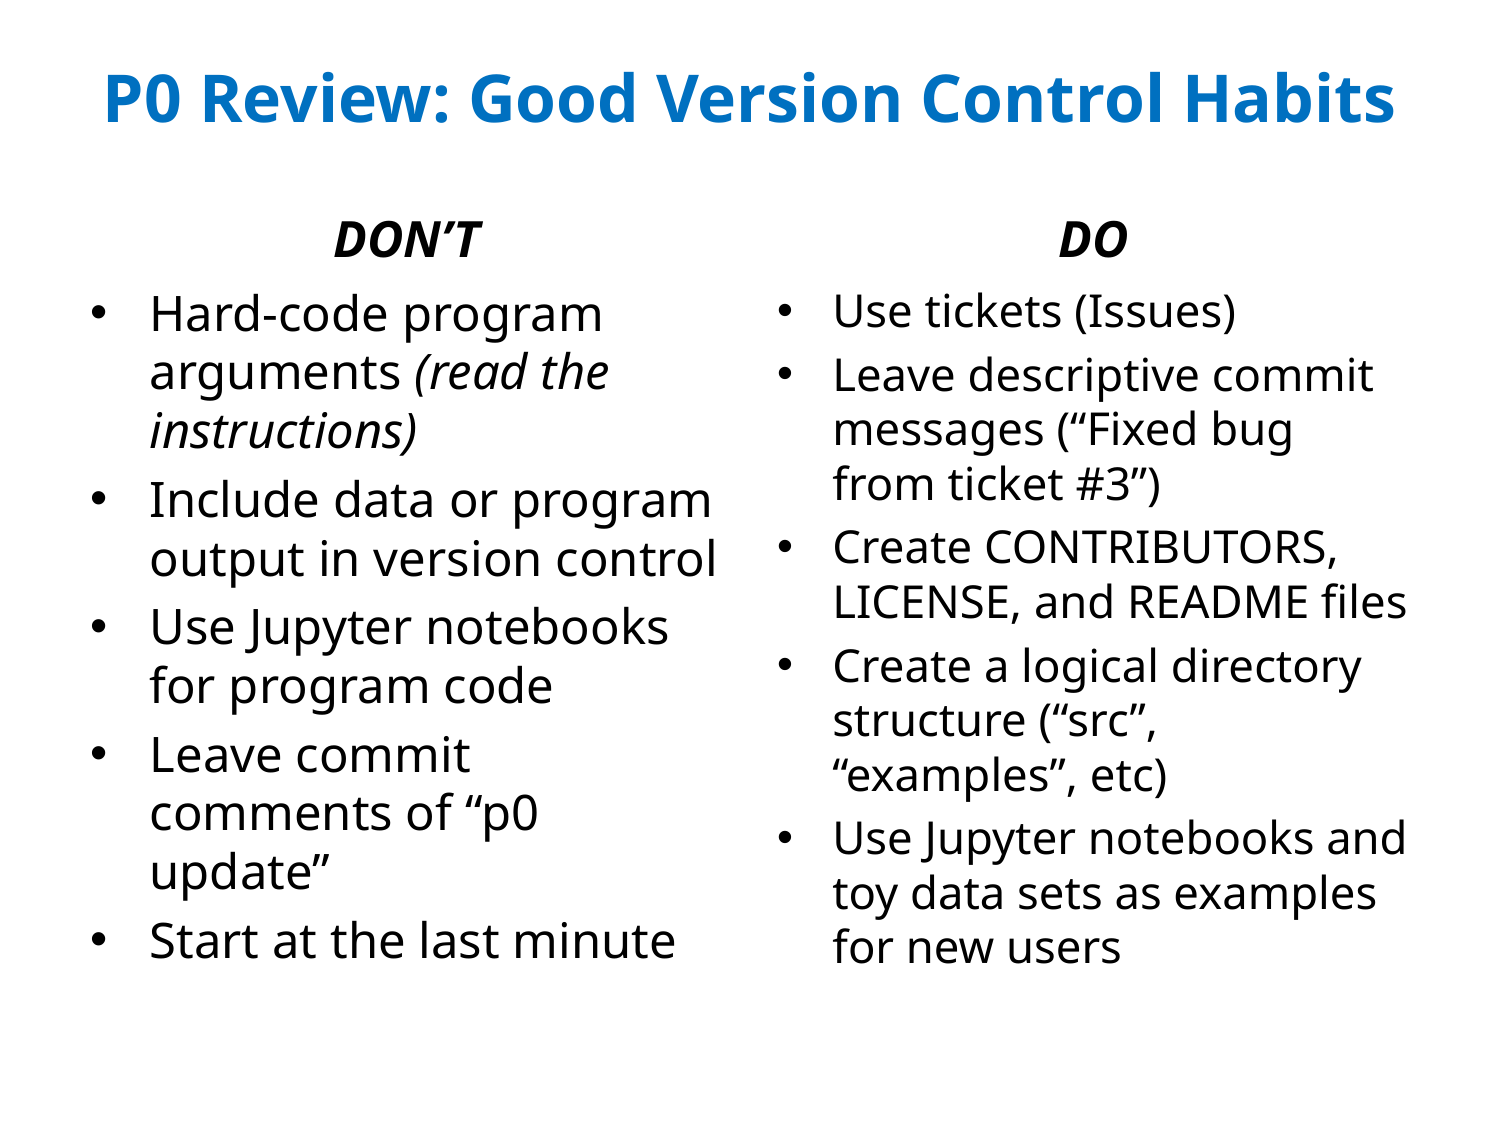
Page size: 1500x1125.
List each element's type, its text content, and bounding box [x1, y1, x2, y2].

list DON’T [75, 169, 738, 274]
list DO [761, 169, 1425, 274]
list Use tickets (Issues) Leave descriptive commit messages (“Fixed bug from ticket #3”) Create CONTRIBUTORS, LICENSE, and README files Create a logical directory structure (“src”, “examples”, etc) Use Jupyter notebooks and toy data sets as examples for new users [761, 274, 1425, 1022]
title P0 Review: Good Version Control Habits [75, 45, 1425, 148]
list Hard-code program arguments (read the instructions) Include data or program output in version control Use Jupyter notebooks for program code Leave commit comments of “p0 update” Start at the last minute [75, 274, 738, 1022]
